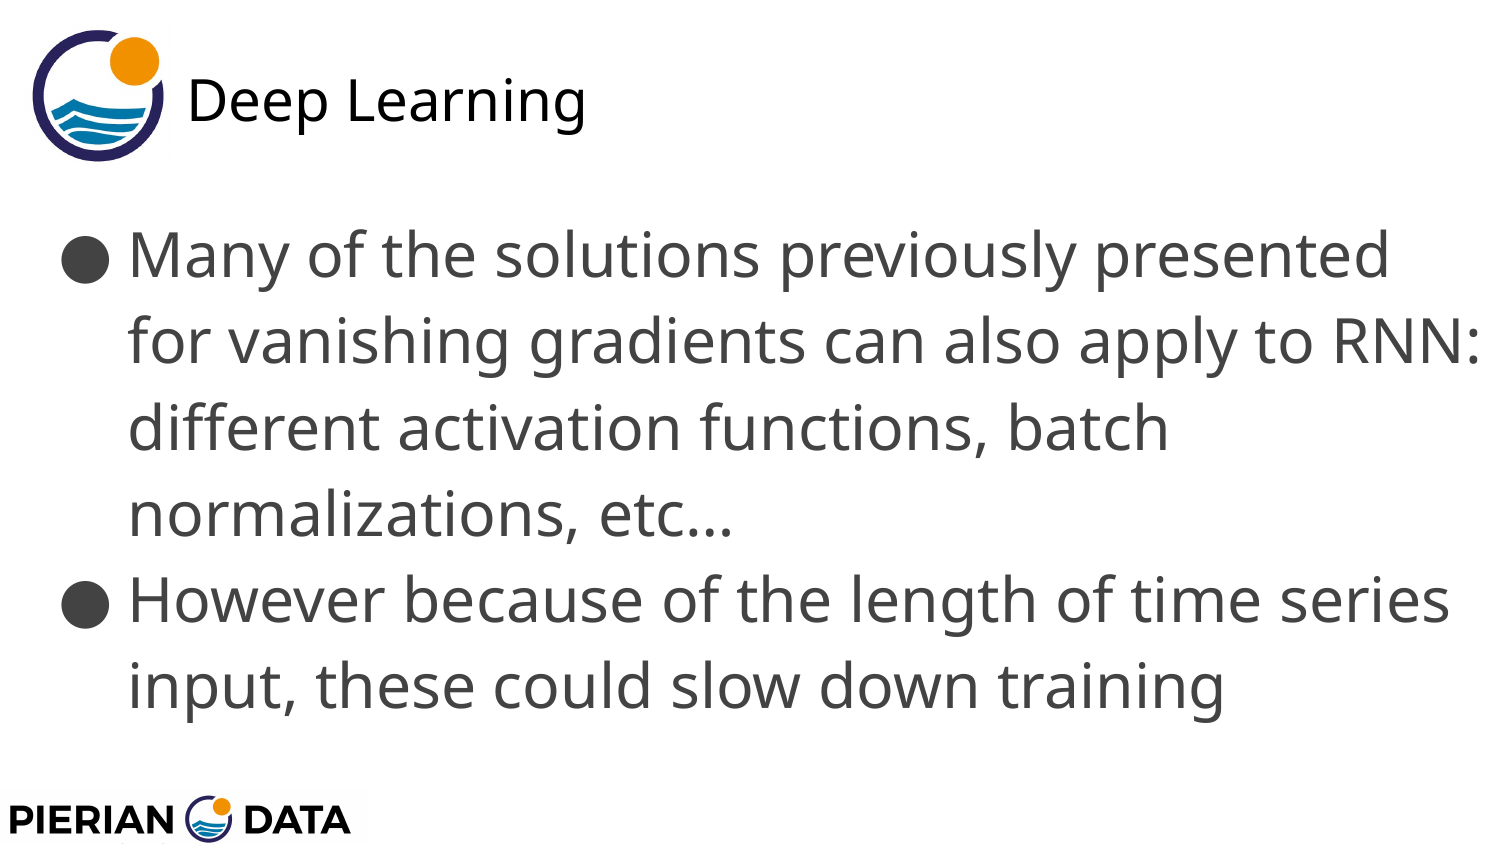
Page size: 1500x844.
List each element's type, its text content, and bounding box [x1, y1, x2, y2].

title Deep Learning [176, 48, 1449, 143]
picture [0, 787, 368, 844]
list Many of the solutions previously presented for vanishing gradients can also apply to RNN: different activation functions, batch normalizations, etc… However because of the length of time series input, these could slow down training [37, 189, 1500, 750]
picture [24, 24, 172, 167]
